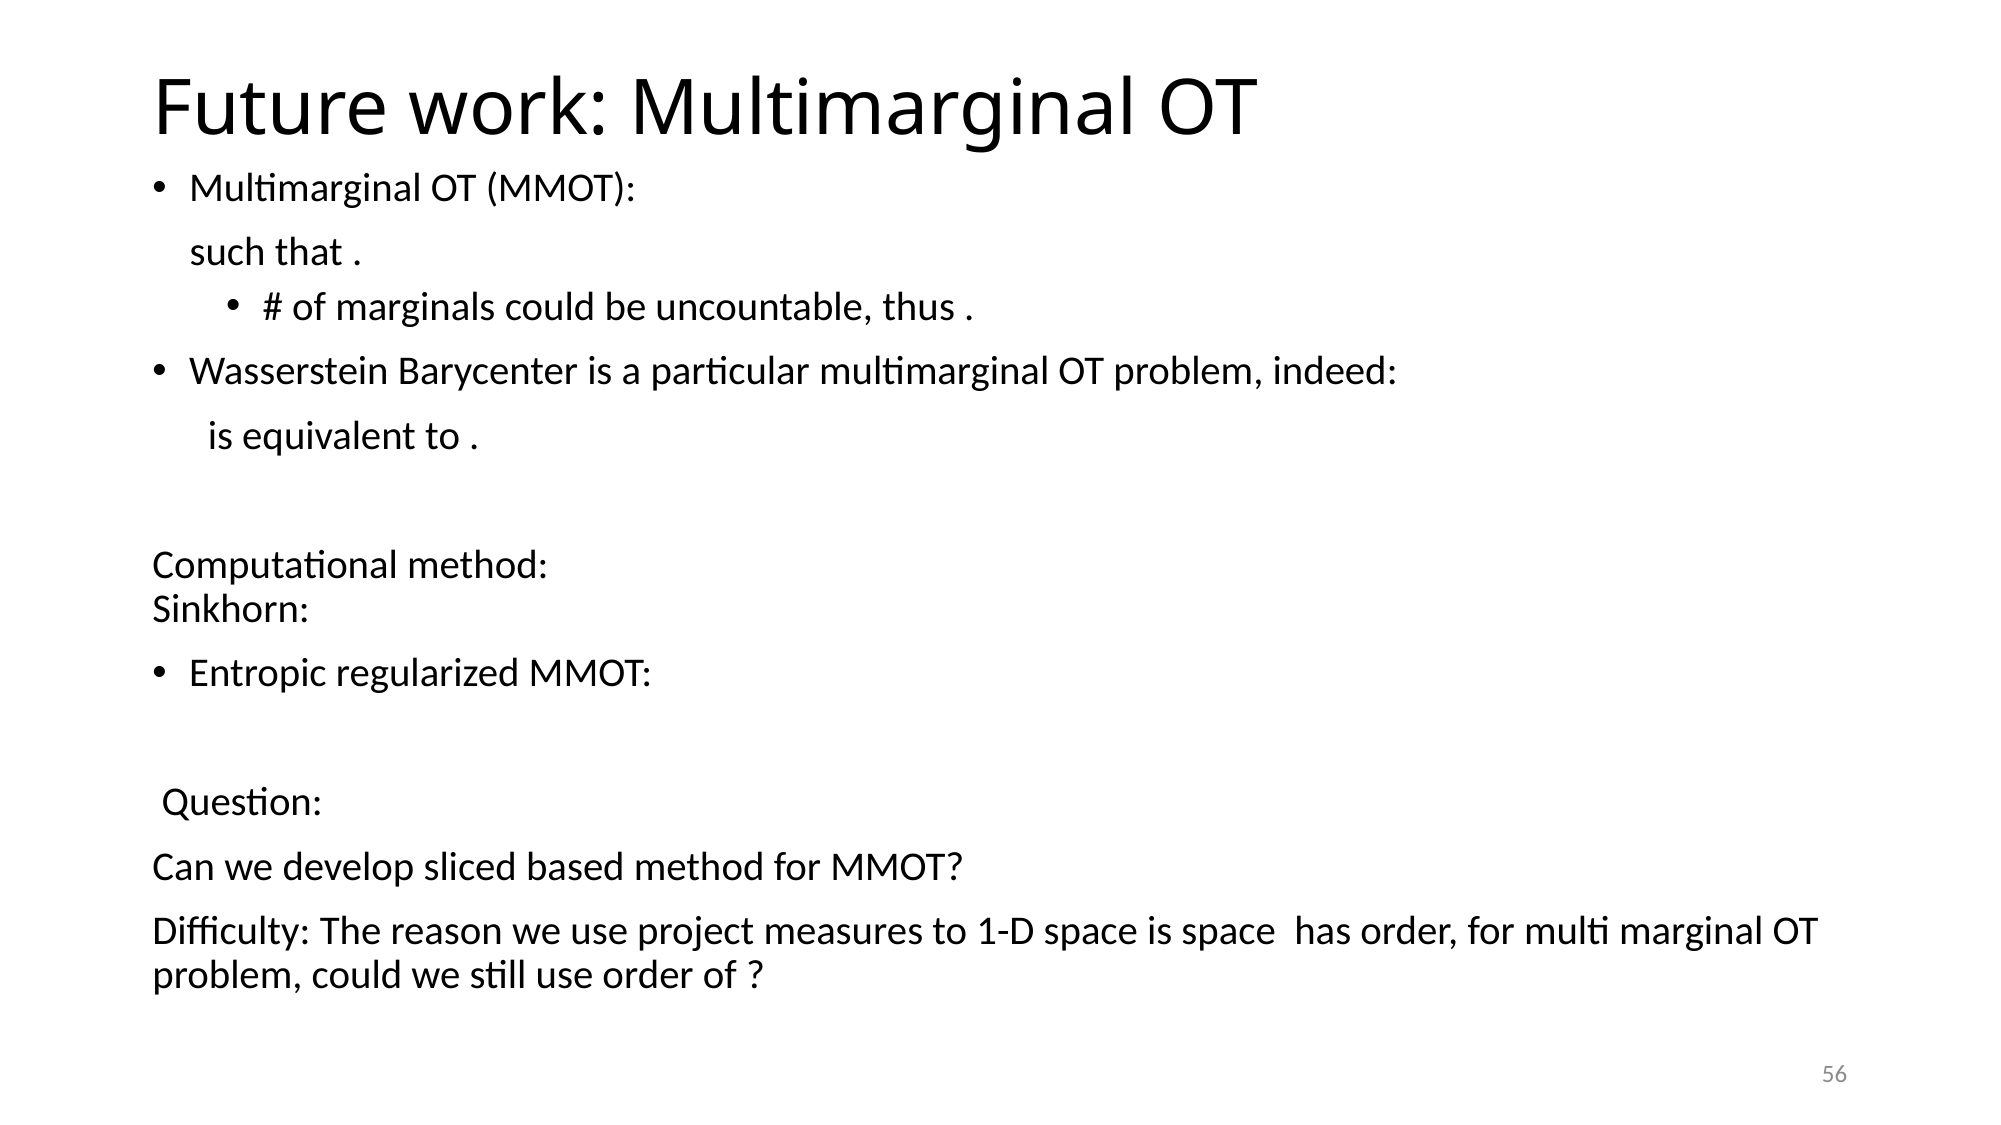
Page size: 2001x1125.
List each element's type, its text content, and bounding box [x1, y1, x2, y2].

title Future work: Multimarginal OT [137, 59, 1774, 159]
slide_number 56 [1412, 1042, 1863, 1103]
